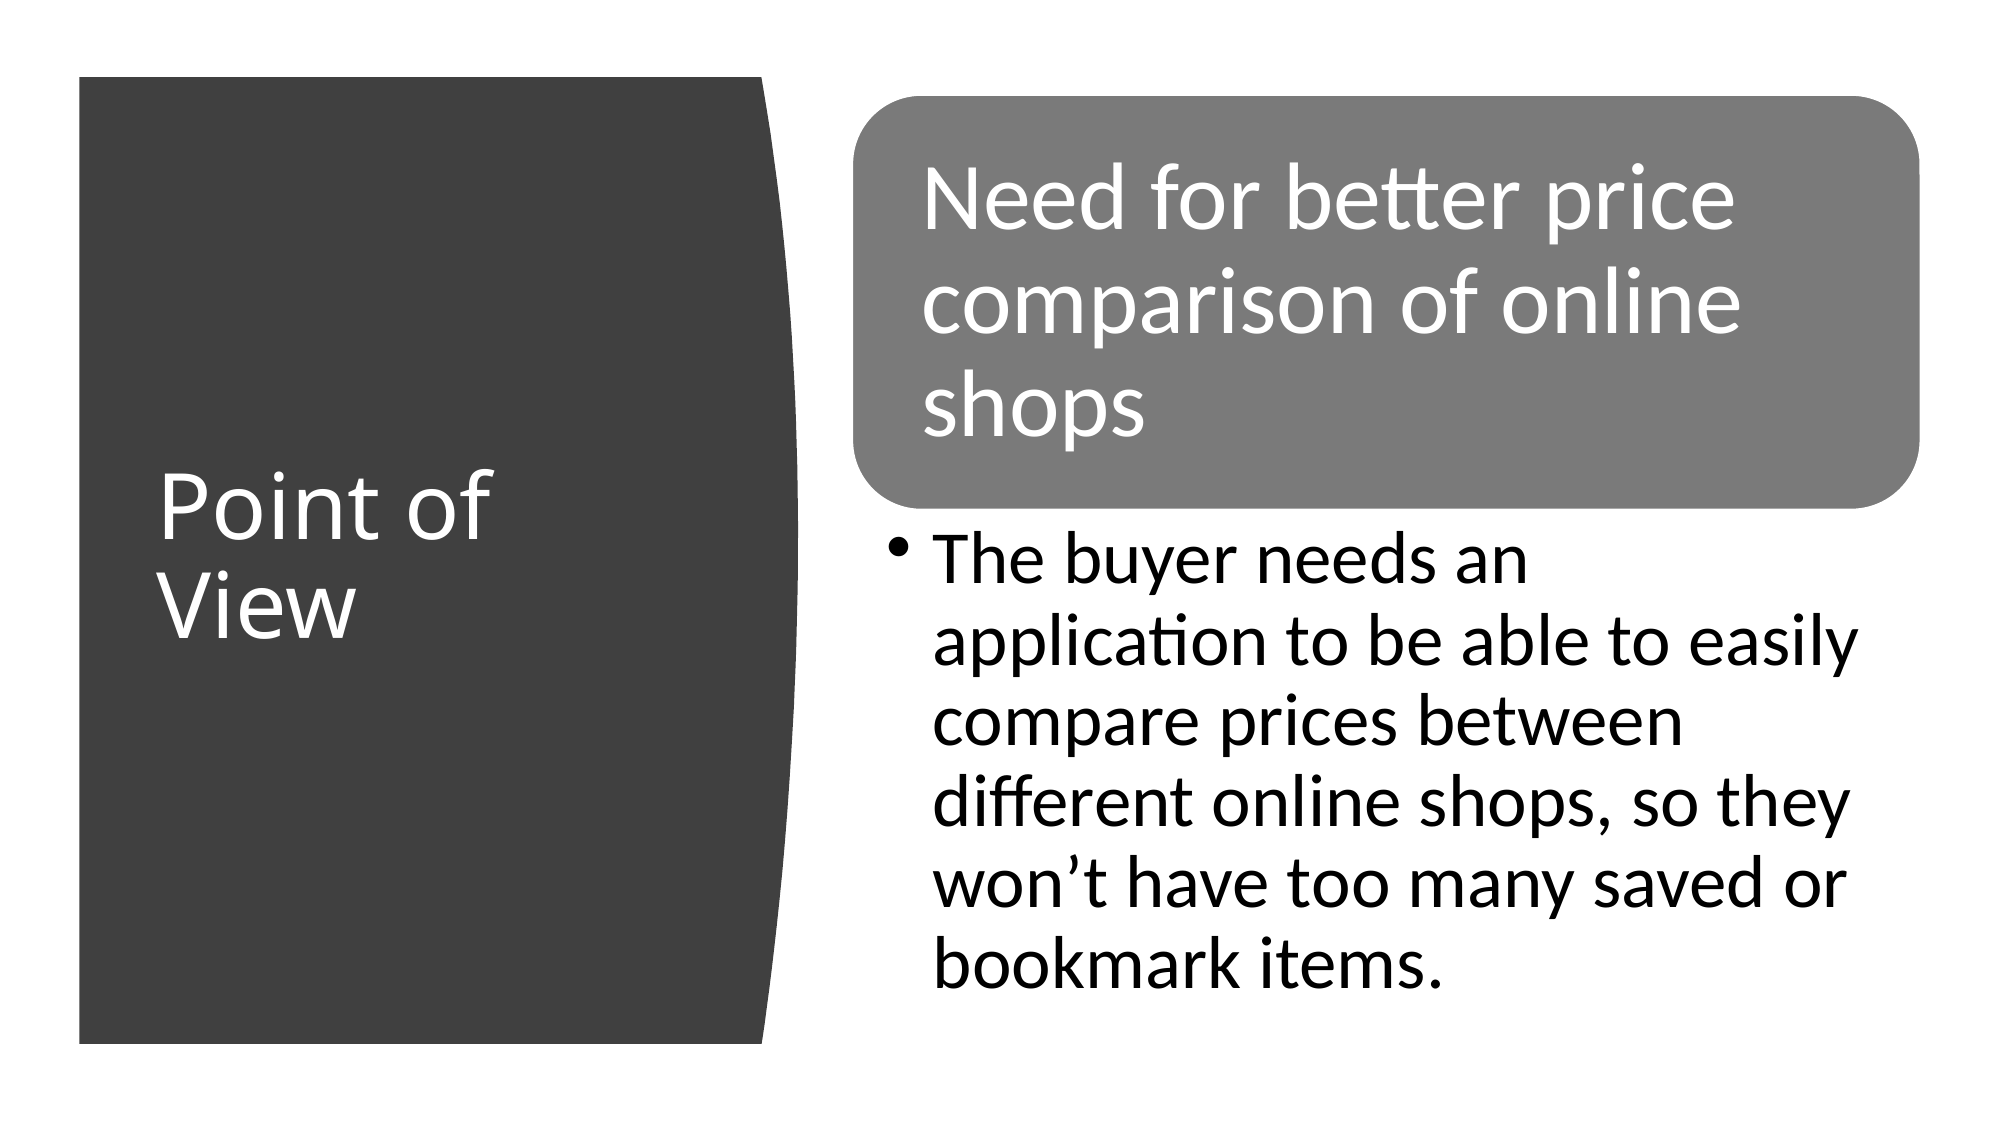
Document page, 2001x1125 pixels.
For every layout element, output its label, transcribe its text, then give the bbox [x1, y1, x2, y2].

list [852, 77, 1921, 1043]
text_box [78, 76, 800, 1045]
title Point of View [141, 166, 702, 953]
